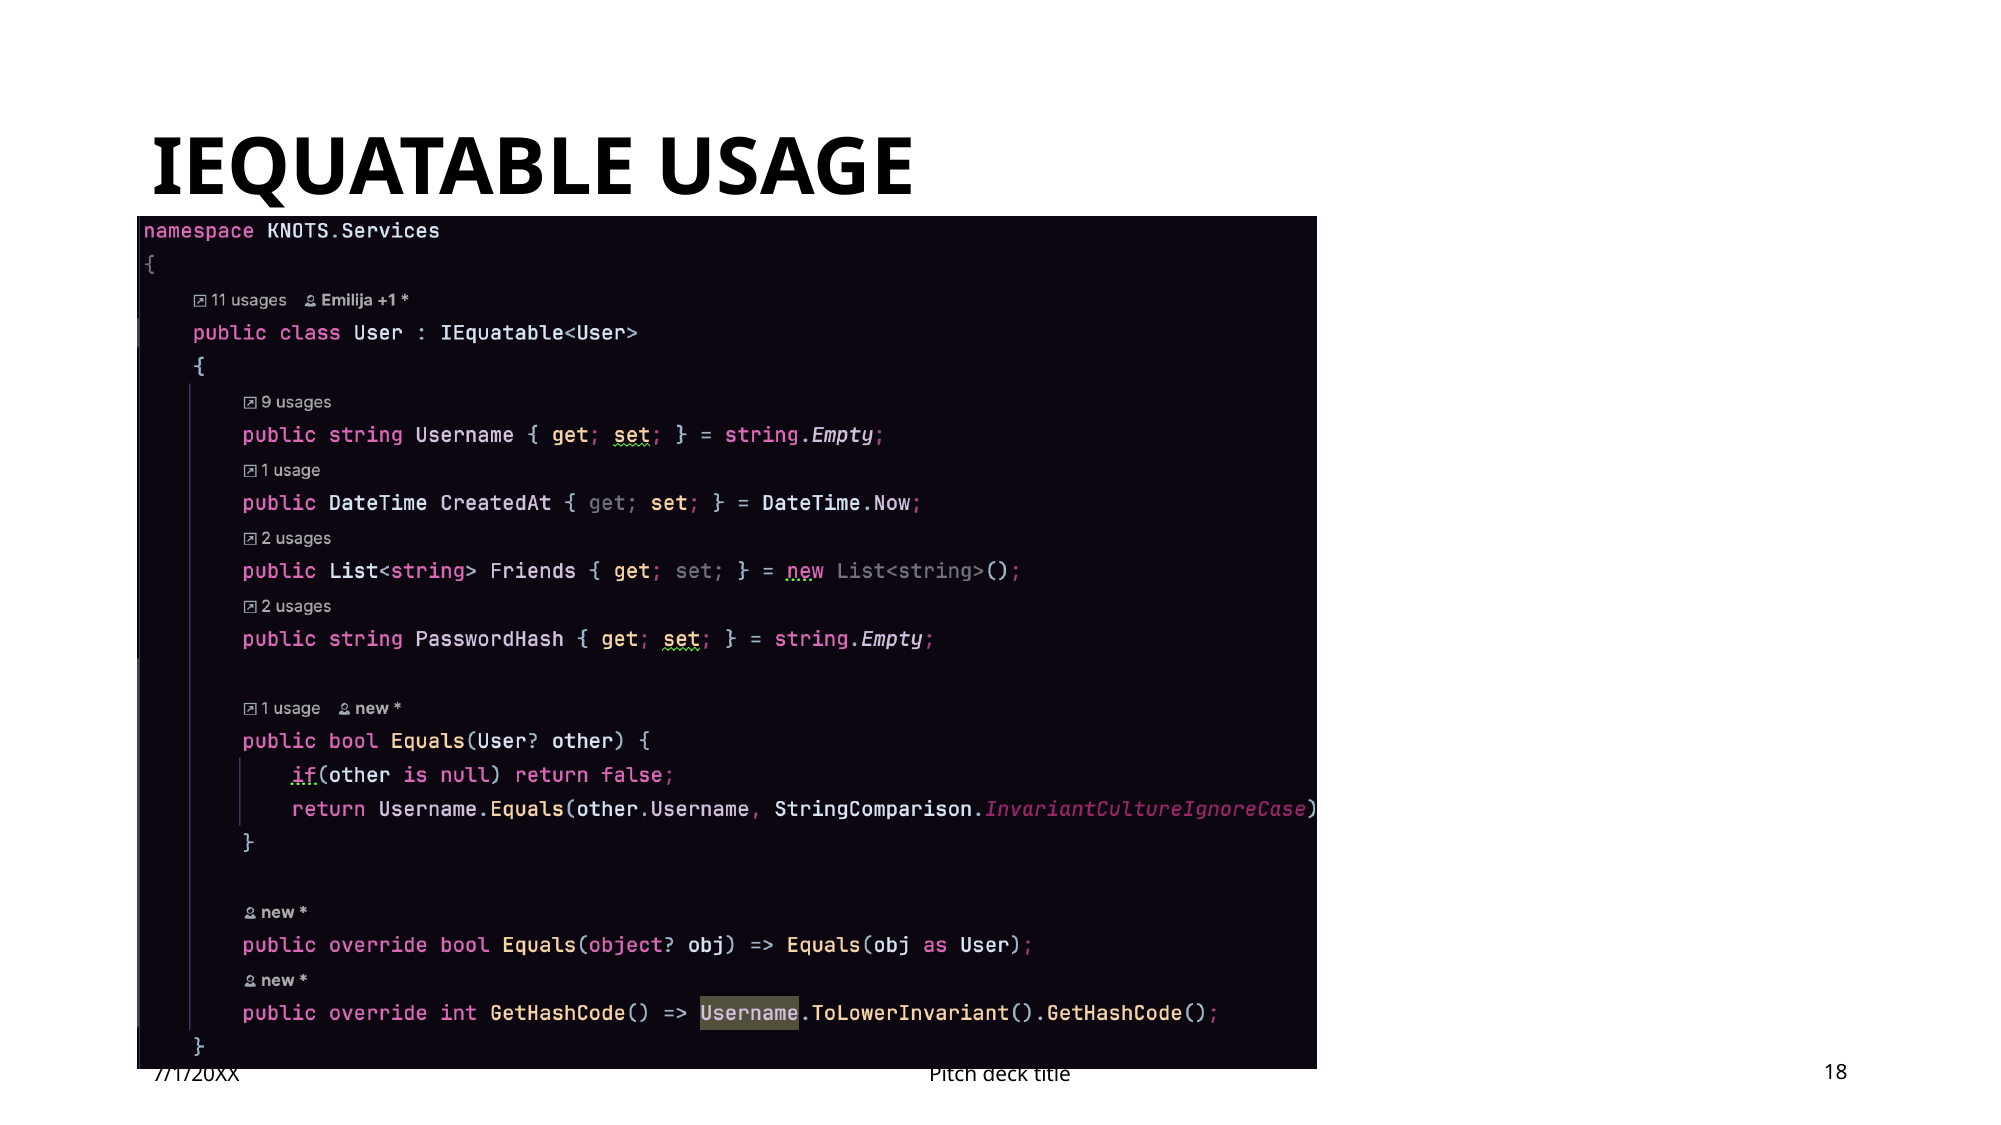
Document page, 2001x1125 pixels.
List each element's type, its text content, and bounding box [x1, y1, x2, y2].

slide_number 18 [1412, 1042, 1863, 1103]
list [137, 216, 1317, 1070]
footer Pitch deck title [662, 1042, 1338, 1103]
title Iequatable usage [137, 59, 1863, 278]
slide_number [137, 1070, 588, 1103]
